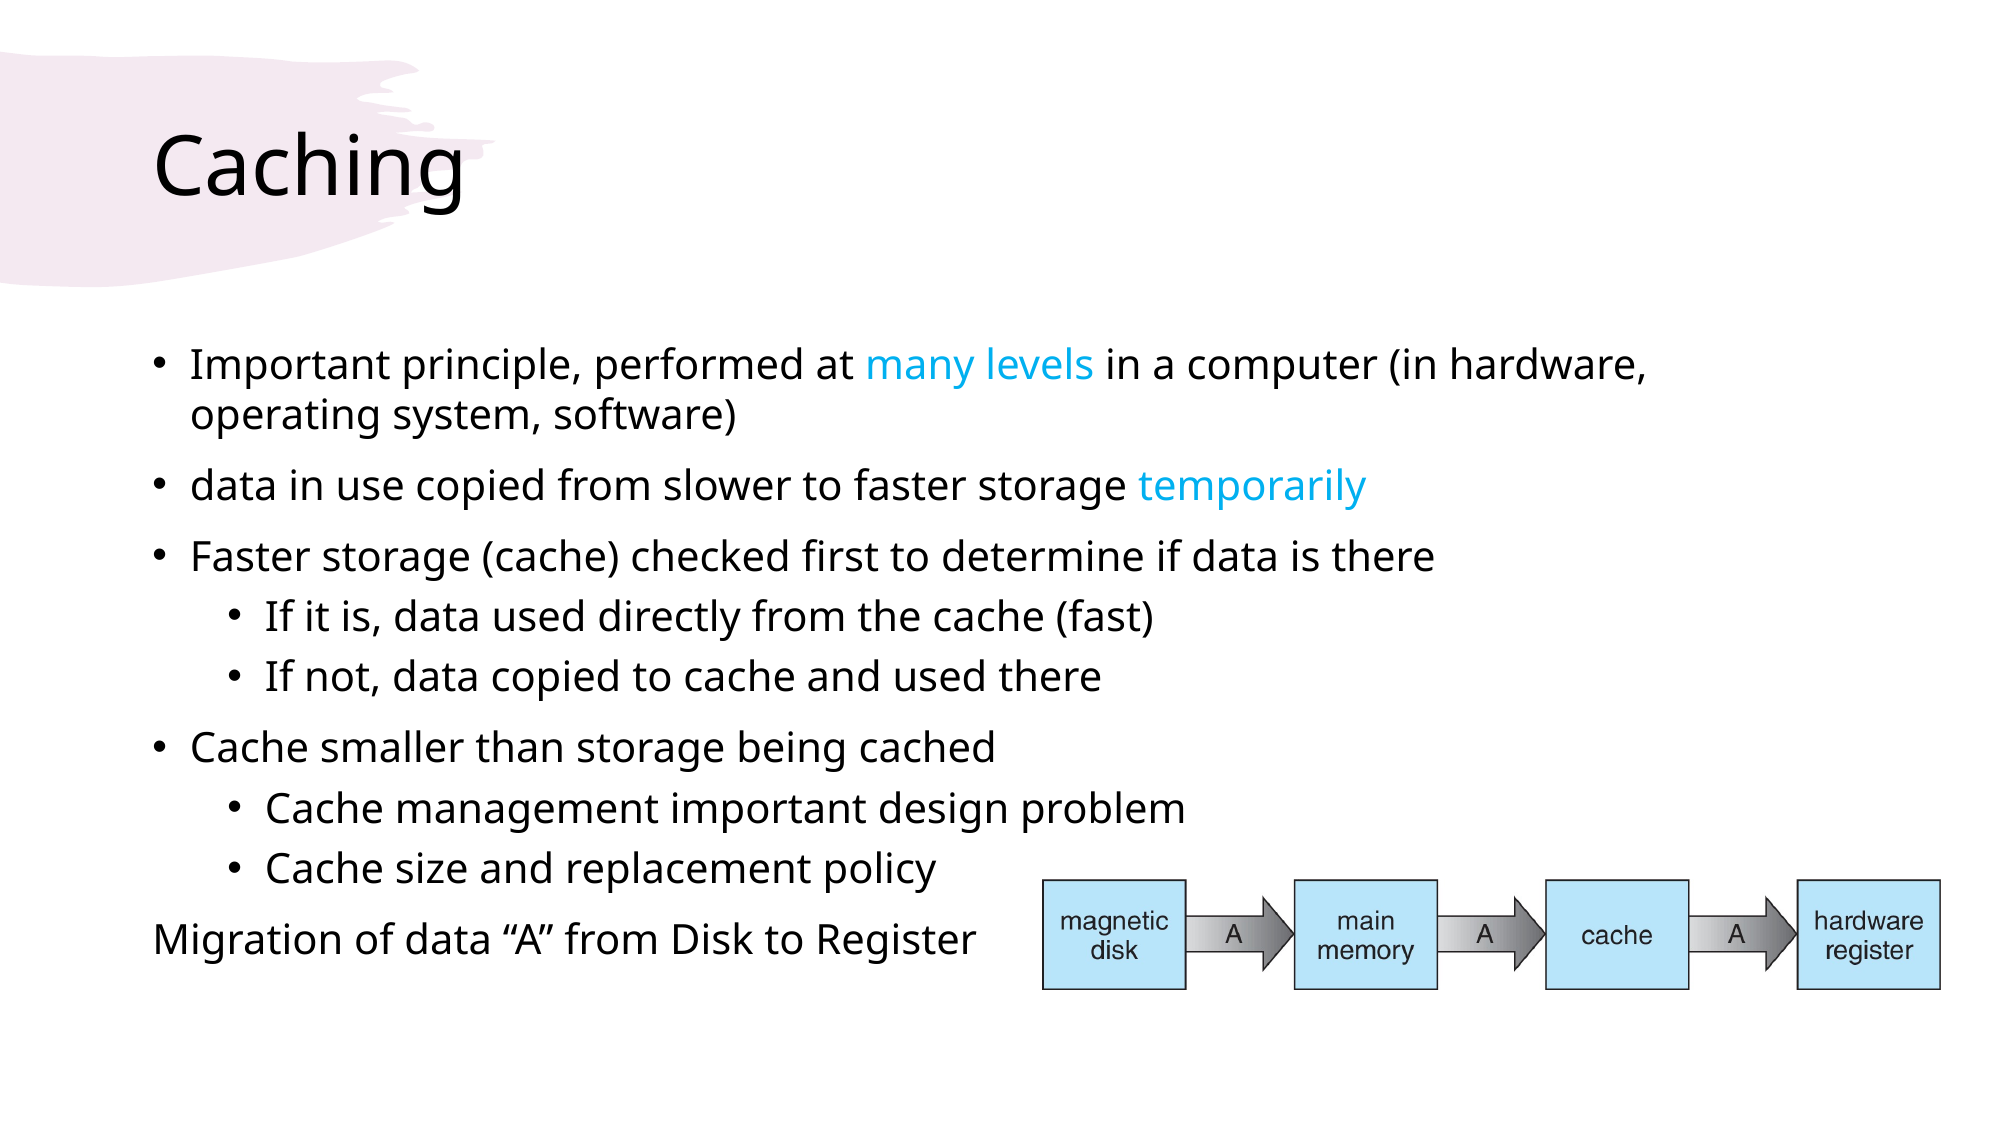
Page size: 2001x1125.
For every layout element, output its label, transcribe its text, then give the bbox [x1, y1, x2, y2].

list Important principle, performed at many levels in a computer (in hardware, operating system, software) data in use copied from slower to faster storage temporarily Faster storage (cache) checked first to determine if data is there If it is, data used directly from the cache (fast) If not, data copied to cache and used there Cache smaller than storage being cached Cache management important design problem Cache size and replacement policy Migration of data “A” from Disk to Register [137, 329, 1863, 1013]
title Caching [137, 59, 1863, 278]
picture [1041, 879, 1941, 990]
